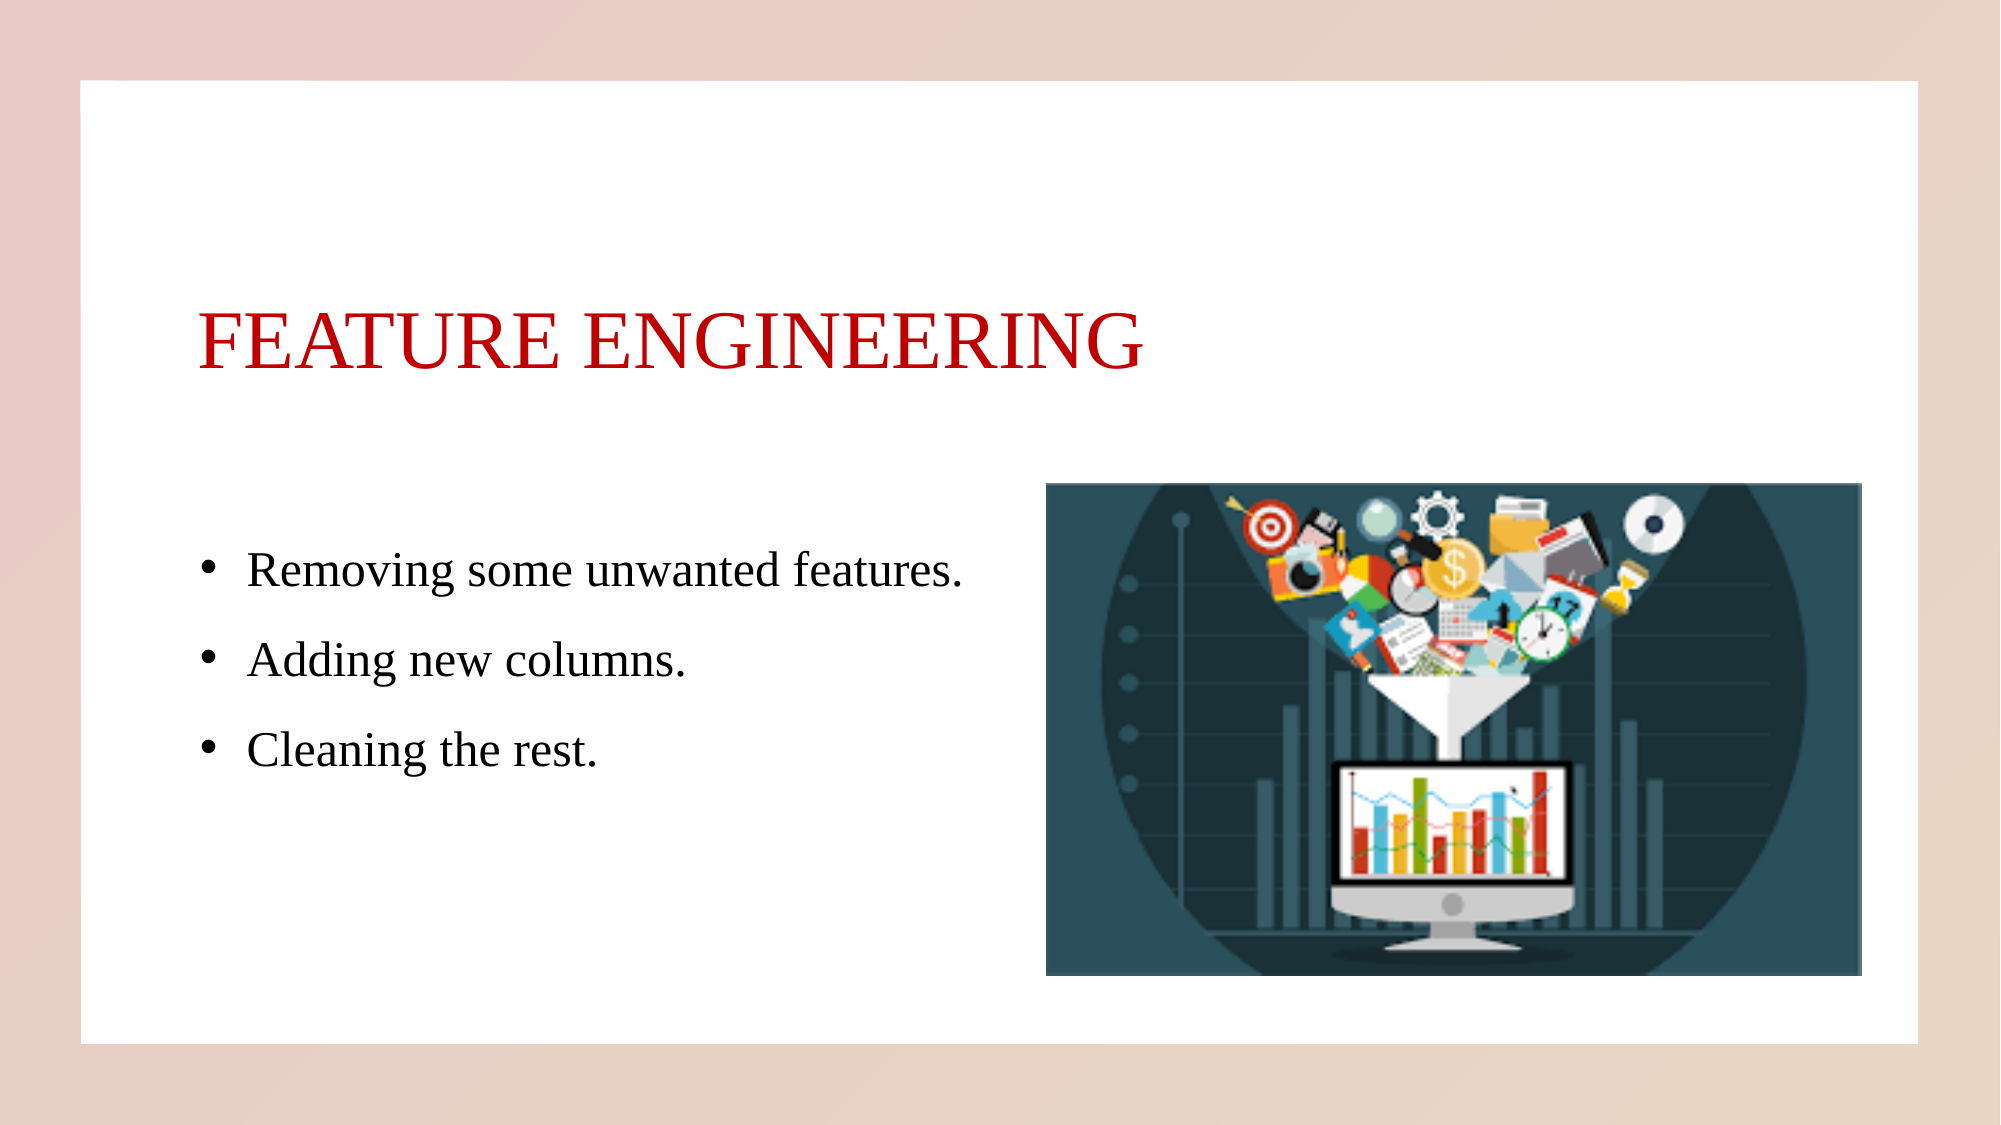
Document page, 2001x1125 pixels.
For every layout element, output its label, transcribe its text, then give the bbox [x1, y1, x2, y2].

text_box Removing some unwanted features. Adding new columns. Cleaning the rest. [185, 499, 980, 965]
title FEATURE ENGINEERING [182, 236, 1907, 394]
picture [1046, 483, 1862, 976]
